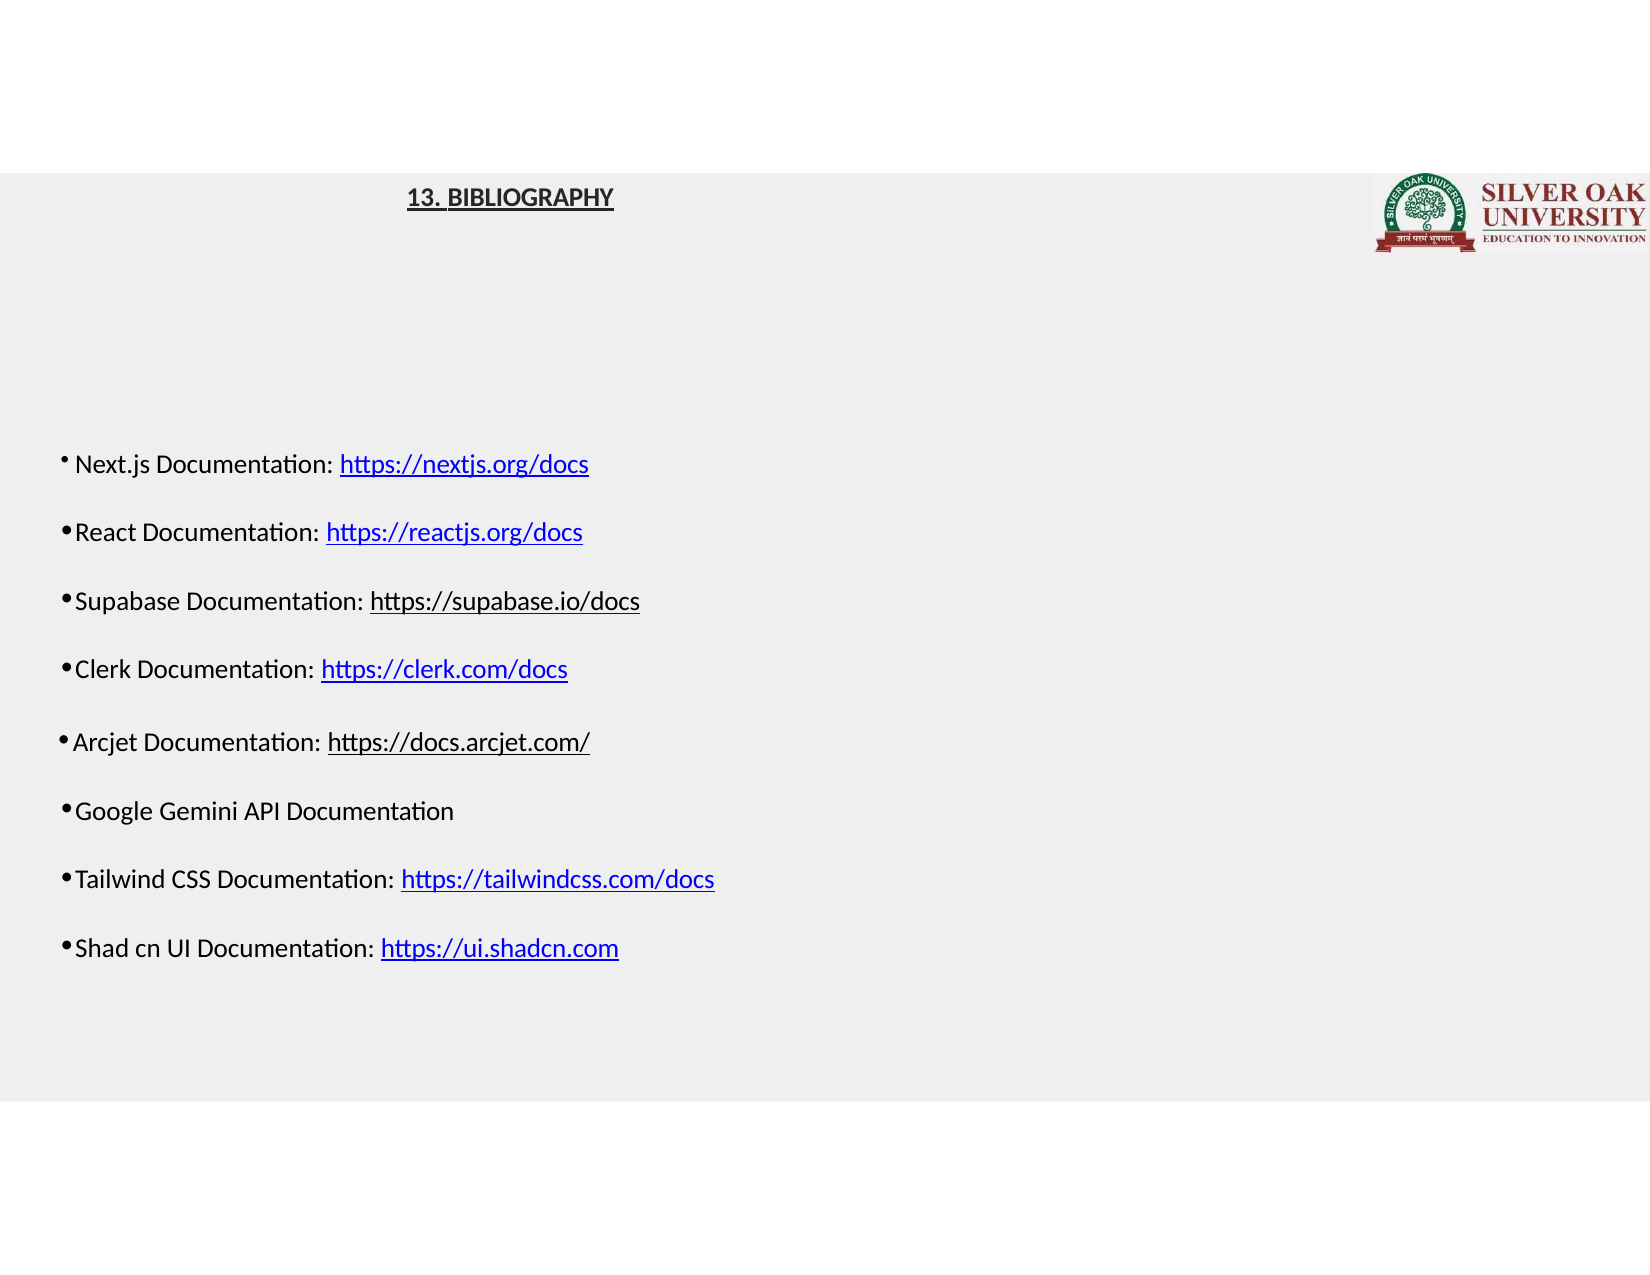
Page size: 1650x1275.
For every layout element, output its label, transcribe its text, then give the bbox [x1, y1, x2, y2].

picture [1374, 173, 1647, 253]
text_box 13. BIBLIOGRAPHY [404, 177, 617, 212]
text_box Next.js Documentation: https://nextjs.org/docs React Documentation: https://reactjs.org/docs Supabase Documentation: https://supabase.io/docs Clerk Documentation: https://clerk.com/docs Arcjet Documentation: https://docs.arcjet.com/ Google Gemini API Documentation Tailwind CSS Documentation: https://tailwindcss.com/docs Shad cn UI Documentation: https://ui.shadcn.com [57, 444, 725, 963]
